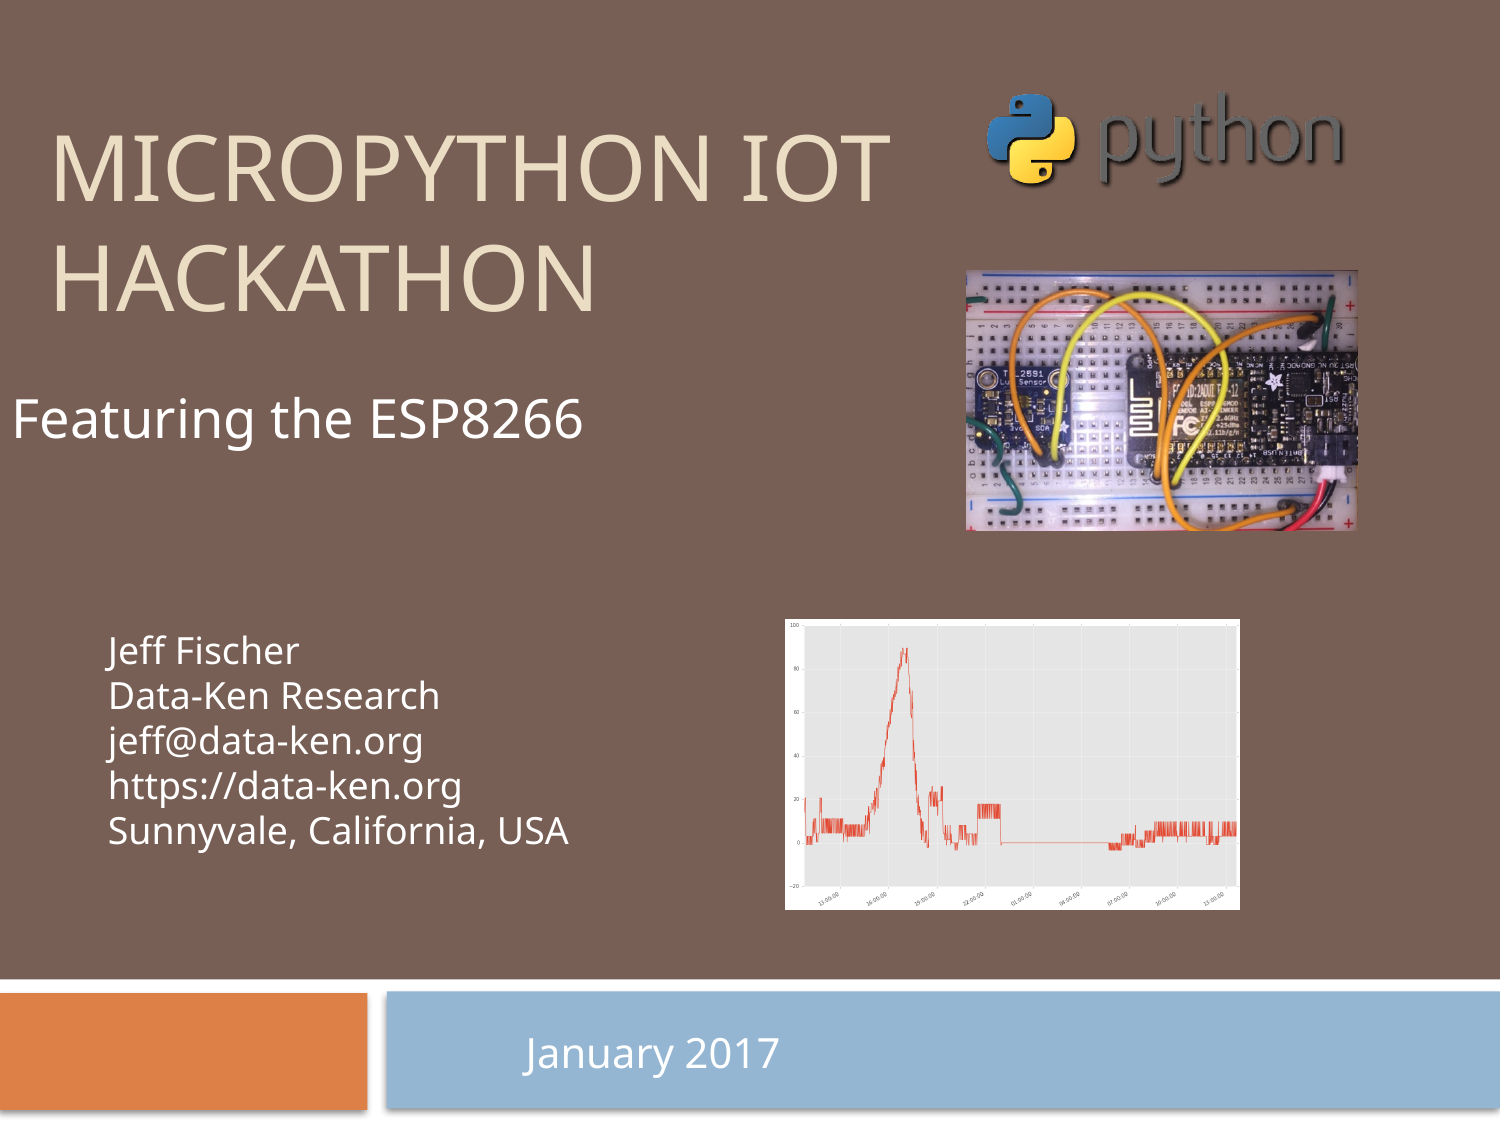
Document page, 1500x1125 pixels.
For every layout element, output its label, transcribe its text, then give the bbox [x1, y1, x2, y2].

text_box January 2017 [510, 1019, 796, 1085]
picture [965, 270, 1359, 532]
title MicroPython IoT Hackathon [33, 36, 1096, 337]
picture [784, 618, 1241, 910]
picture [972, 79, 1359, 192]
text_box Featuring the ESP8266 [0, 376, 601, 457]
text_box Jeff Fischer Data-Ken Research jeff@data-ken.org https://data-ken.org Sunnyvale, California, USA [93, 619, 585, 859]
